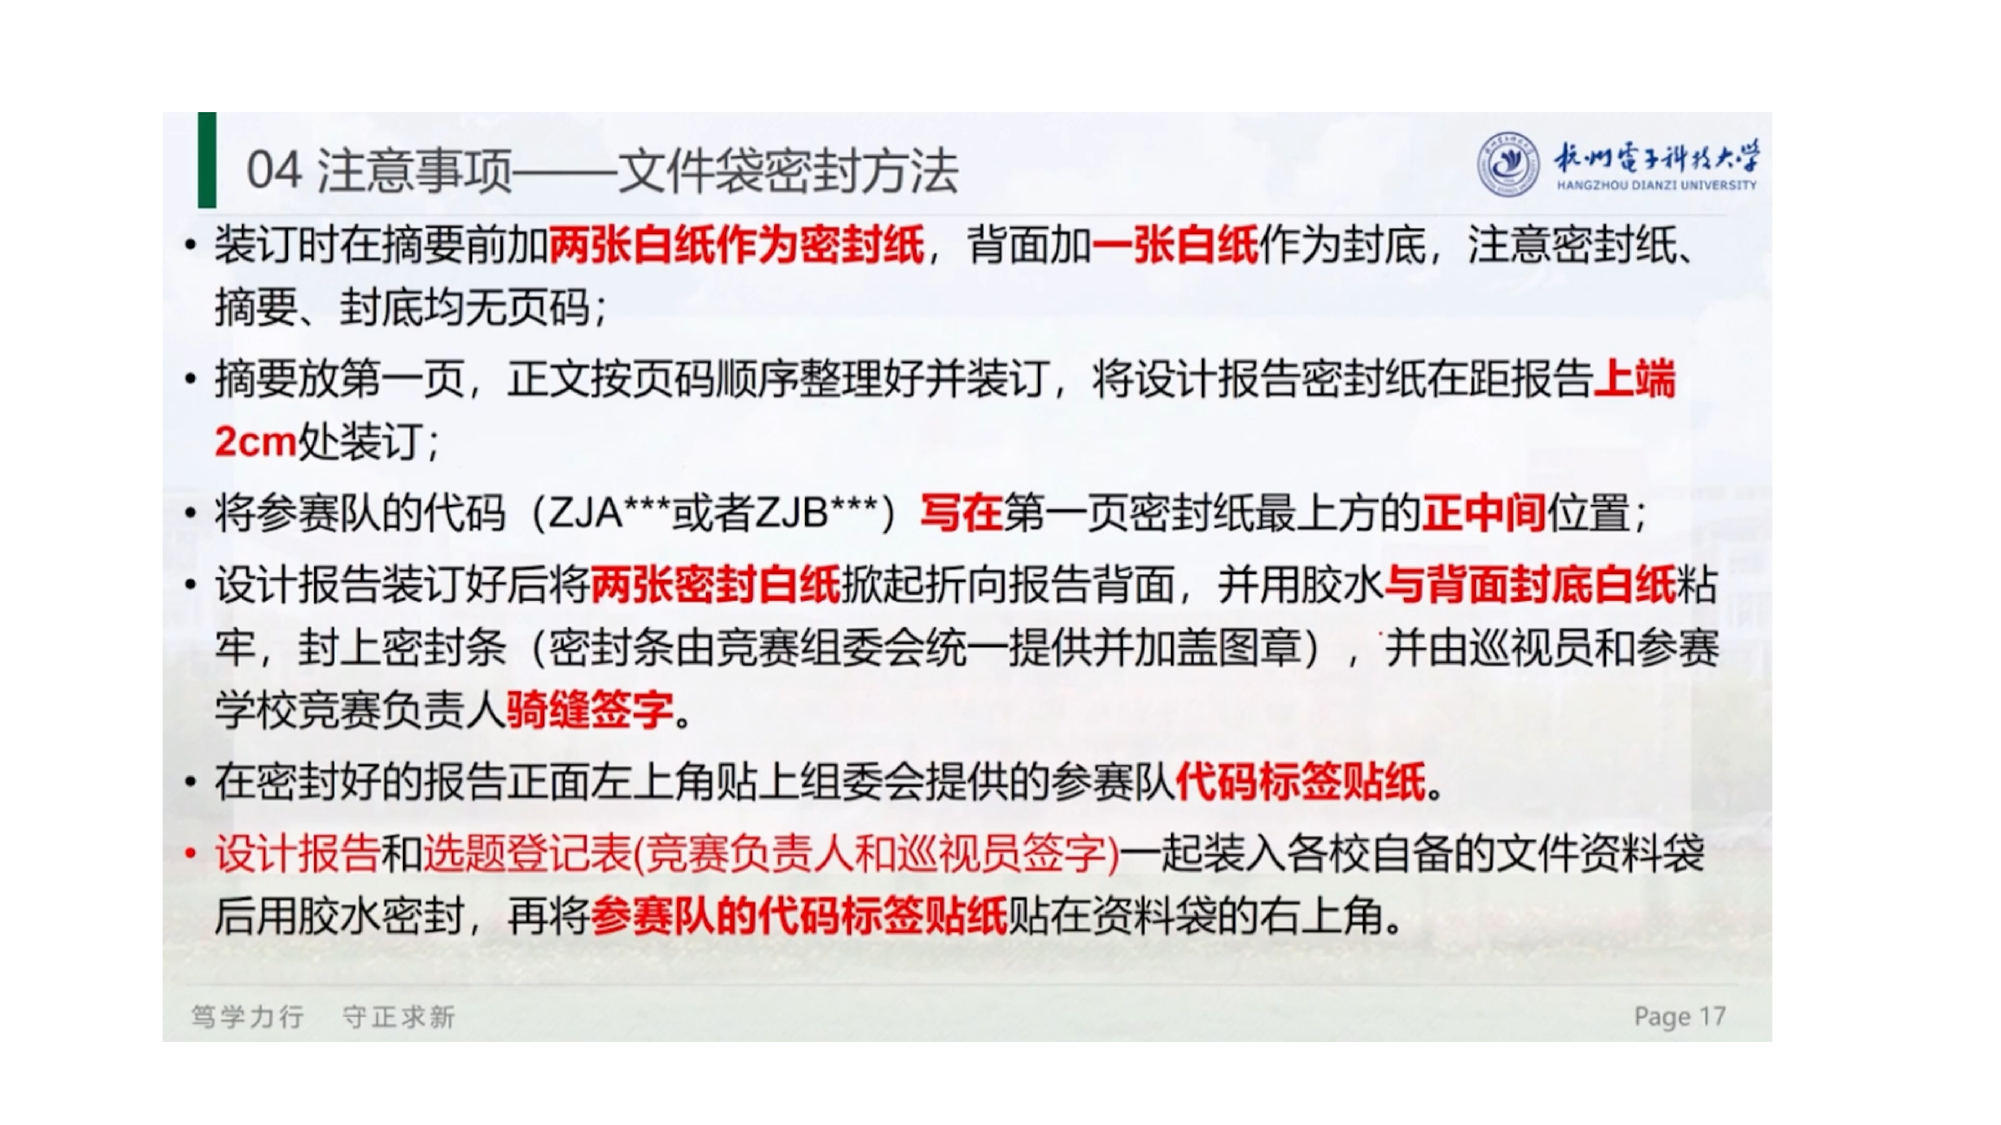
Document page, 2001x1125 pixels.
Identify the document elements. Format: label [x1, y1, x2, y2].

picture [162, 112, 1773, 1042]
